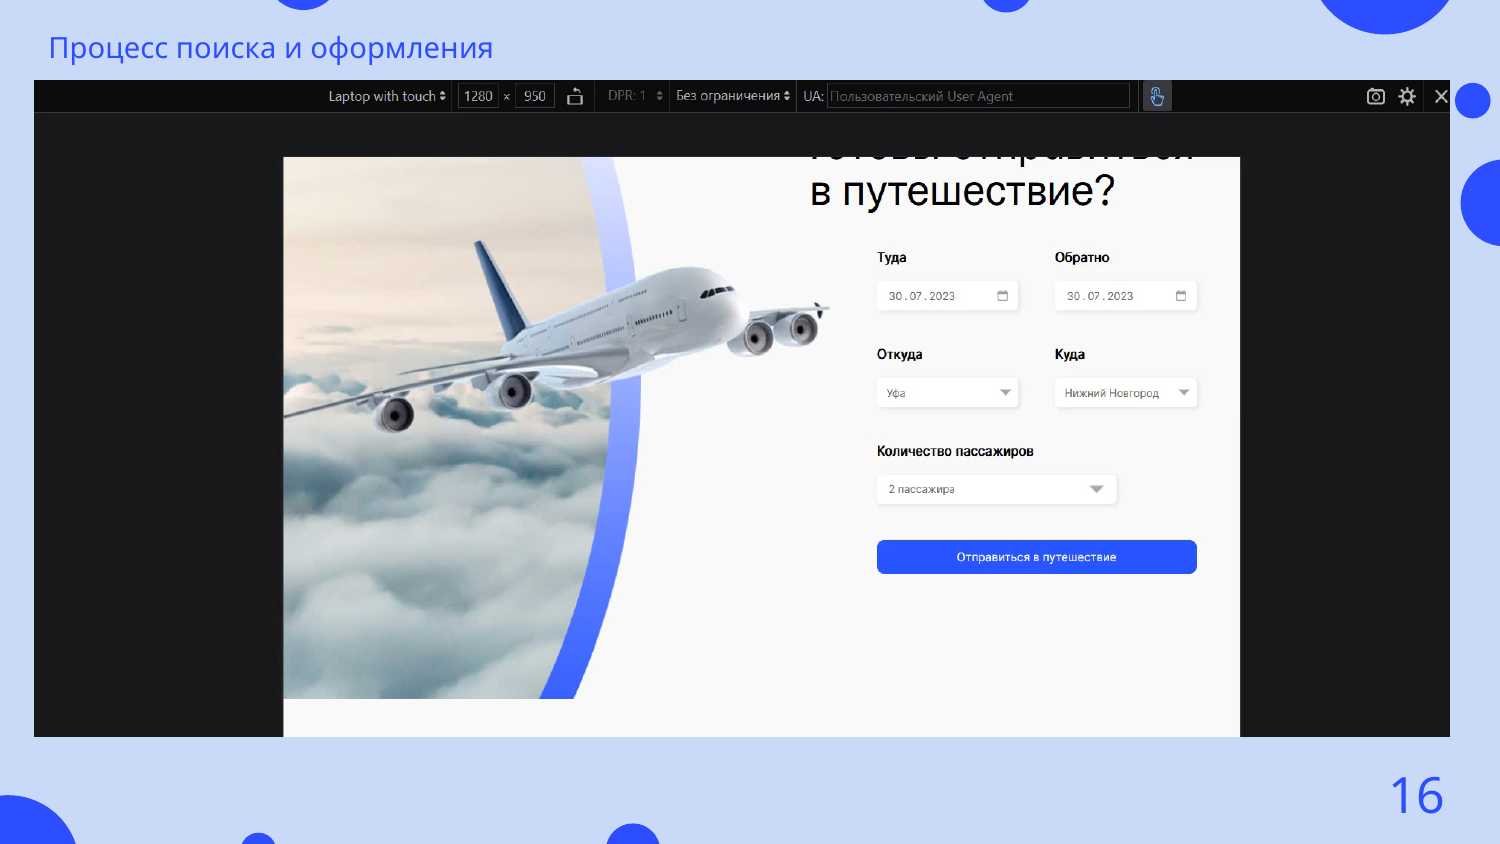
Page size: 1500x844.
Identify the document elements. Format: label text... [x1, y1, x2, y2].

text_box [1321, 0, 1449, 34]
text_box 16 [1388, 745, 1452, 824]
text_box [278, 0, 328, 10]
text_box [0, 795, 75, 844]
text_box [1461, 160, 1500, 246]
text_box [984, 0, 1029, 12]
text_box [242, 833, 275, 844]
text_box Процесс поиска и оформления заказа [48, 15, 559, 78]
text_box [607, 824, 659, 844]
text_box [1456, 83, 1490, 118]
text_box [33, 79, 1451, 738]
